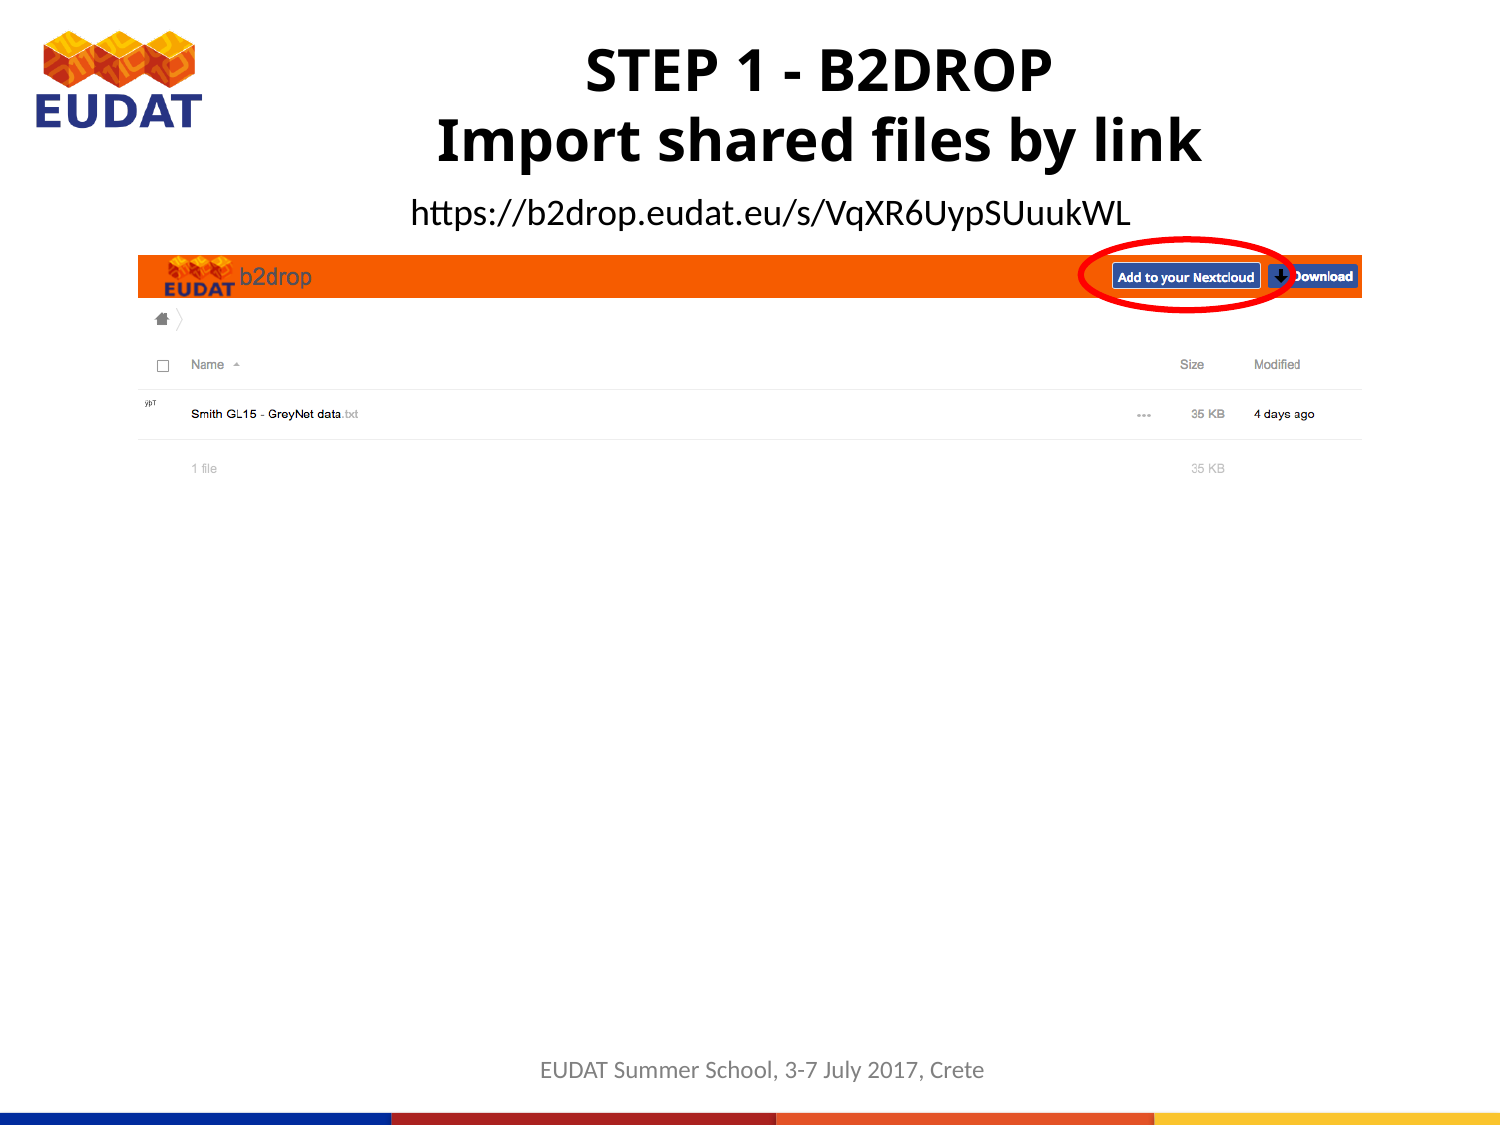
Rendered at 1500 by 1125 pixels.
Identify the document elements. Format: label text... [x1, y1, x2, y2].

text_box [1098, 237, 1276, 253]
picture [8, 0, 210, 161]
text_box https://b2drop.eudat.eu/s/VqXR6UypSUuukWL [395, 180, 1196, 240]
picture [138, 255, 1362, 1058]
text_box STEP 1 - B2DROP Import shared files by link [213, 25, 1427, 169]
